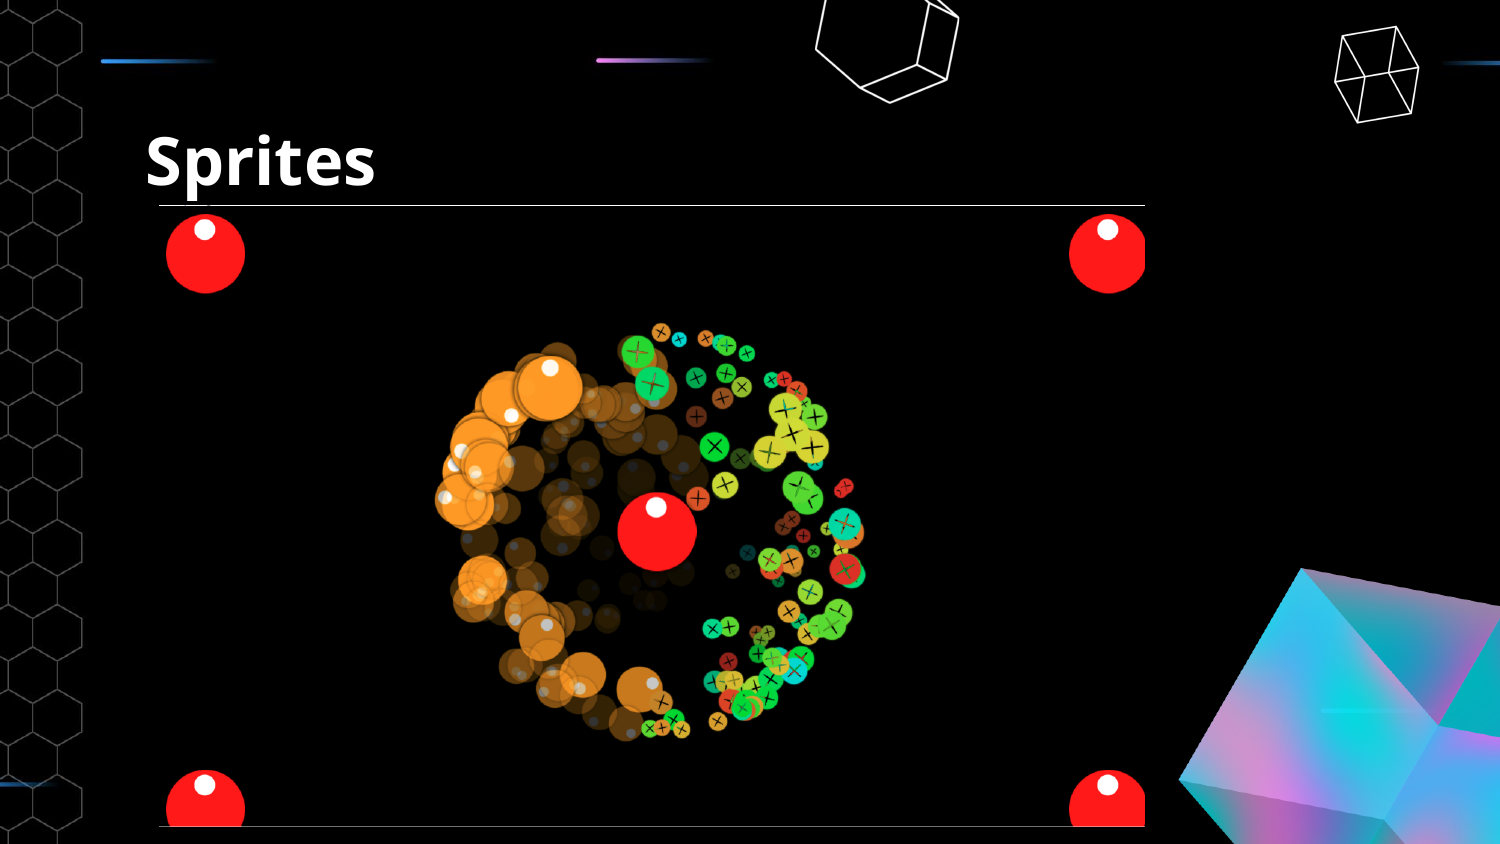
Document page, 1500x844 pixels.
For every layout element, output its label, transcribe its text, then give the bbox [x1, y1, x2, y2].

picture [0, 0, 1500, 844]
title Sprites [130, 104, 1033, 199]
